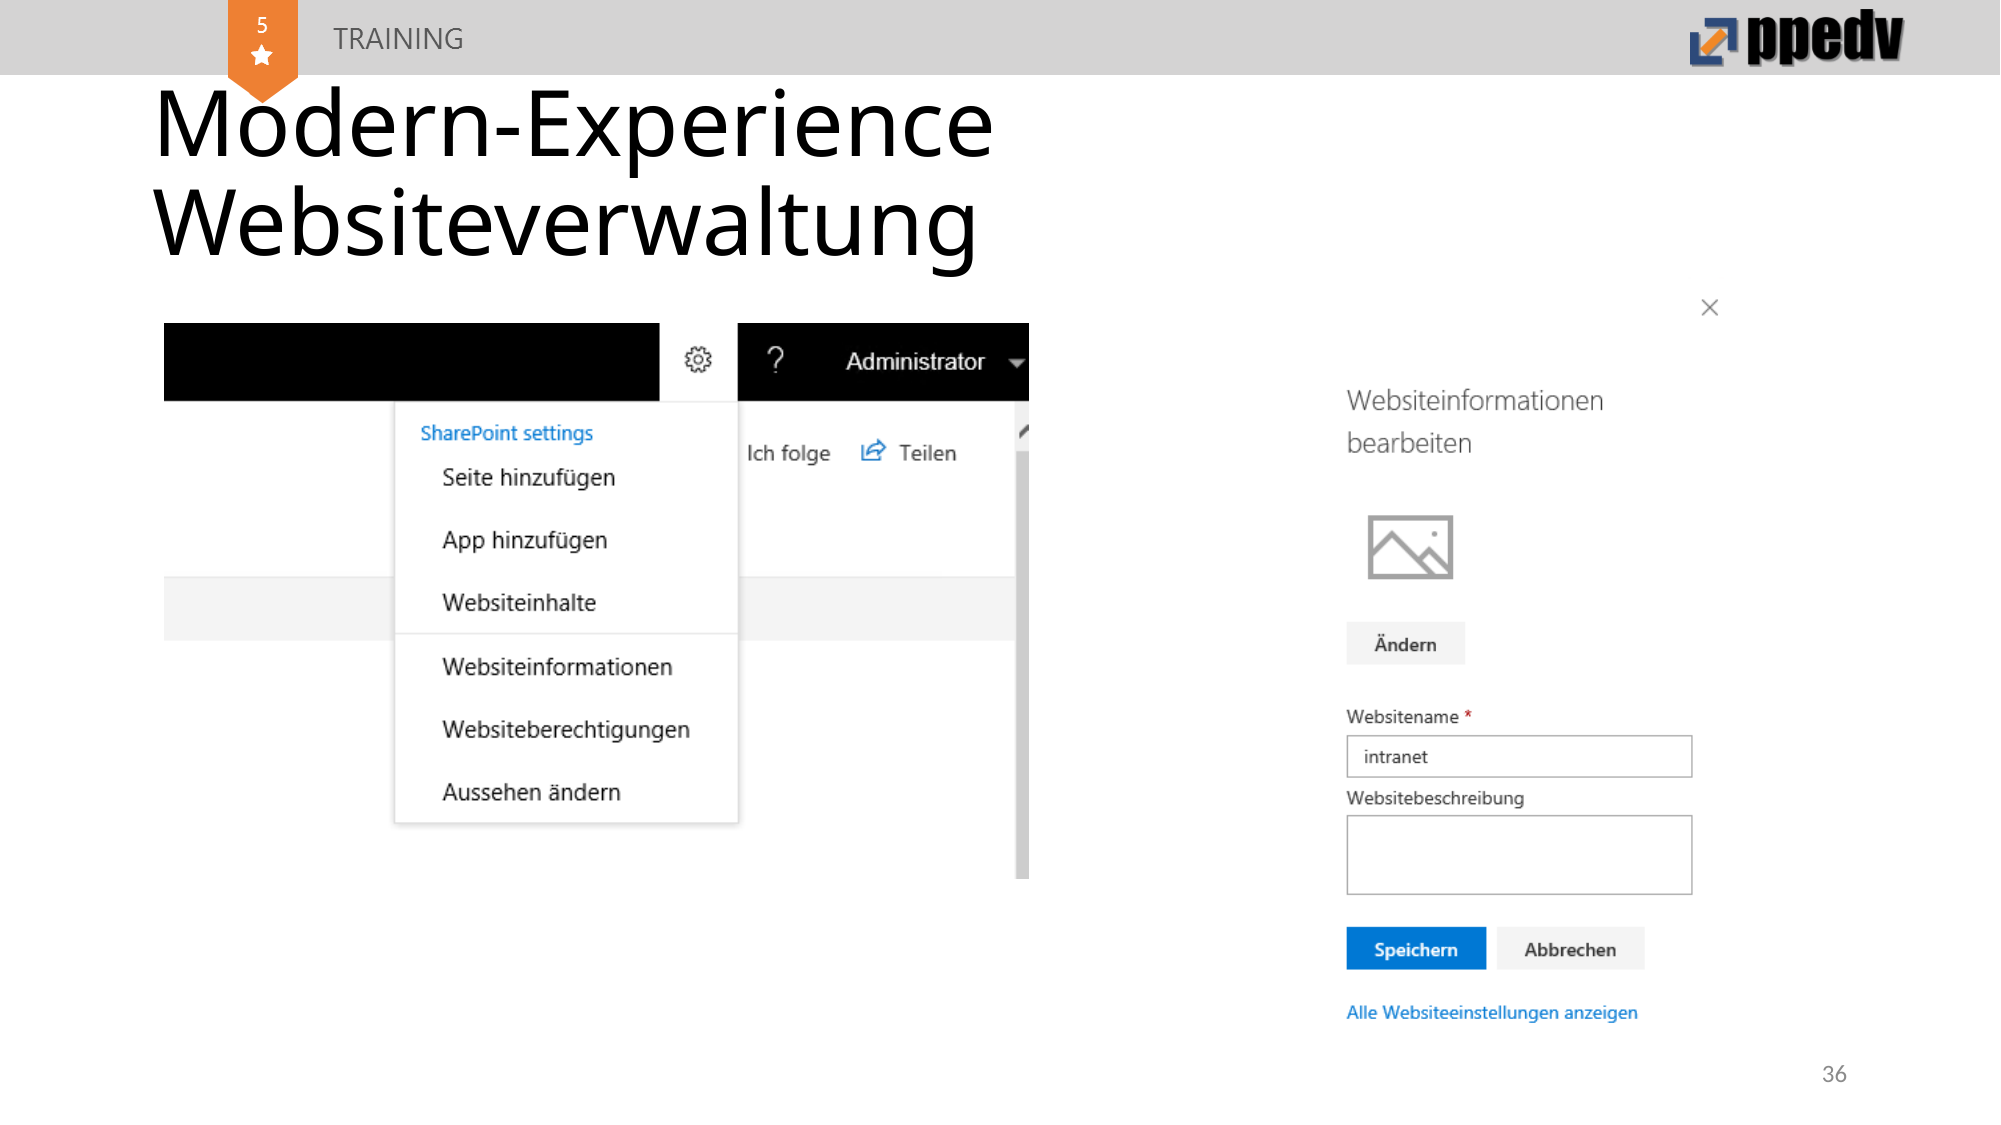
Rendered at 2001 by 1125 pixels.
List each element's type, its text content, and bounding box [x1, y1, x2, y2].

slide_number 36 [1412, 1042, 1863, 1103]
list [164, 323, 1029, 879]
picture [0, 0, 2000, 104]
title Modern-Experience Websiteverwaltung [137, 75, 1863, 278]
picture [1294, 277, 1734, 1027]
